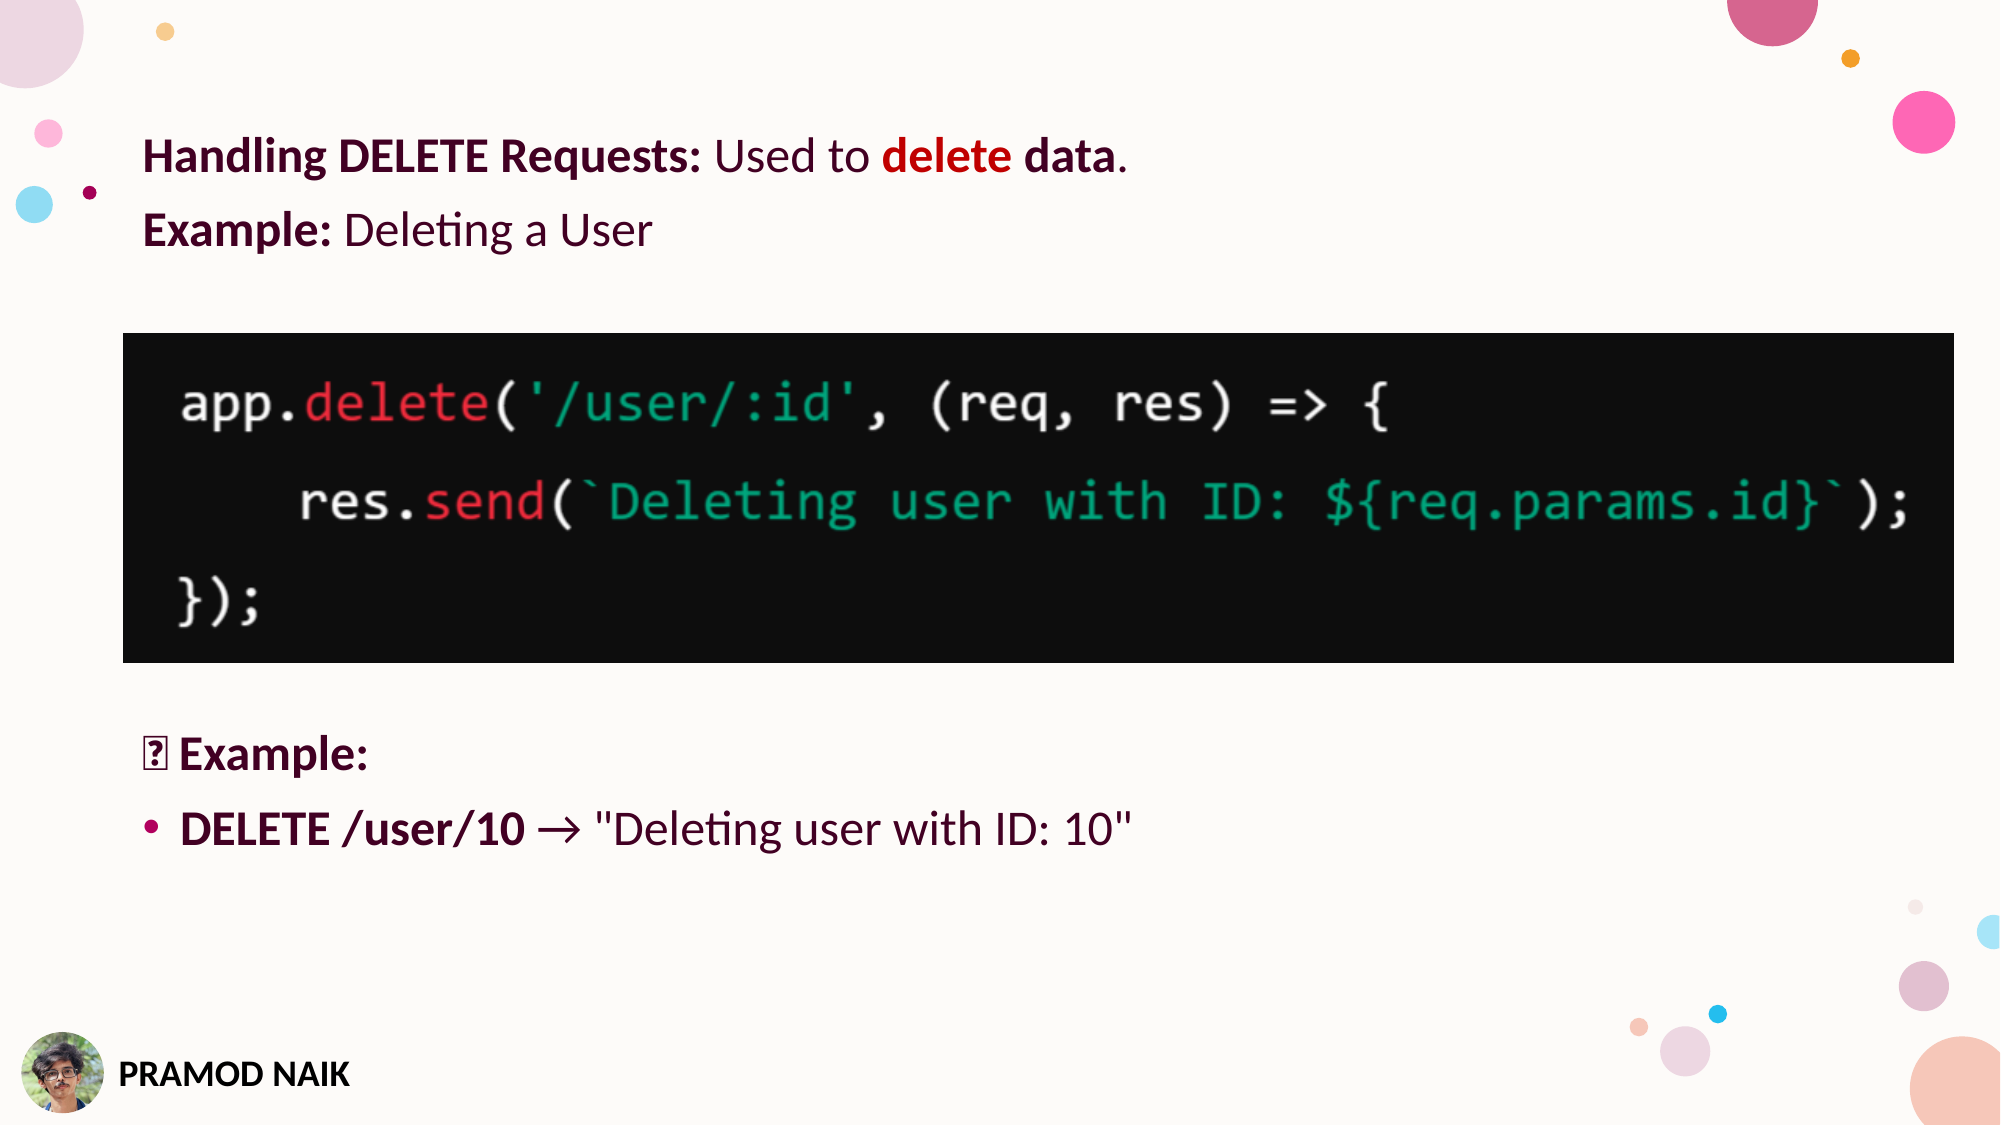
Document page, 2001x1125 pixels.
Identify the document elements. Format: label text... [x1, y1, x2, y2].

picture [21, 1031, 104, 1114]
list Handling DELETE Requests: Used to delete data. Example: Deleting a User 📌 Example: DELETE /user/10 → "Deleting user with ID: 10" [127, 663, 1877, 1014]
picture [123, 333, 1954, 663]
list Handling DELETE Requests: Used to delete data. Example: Deleting a User 📌 Example: DELETE /user/10 → "Deleting user with ID: 10" [127, 121, 1877, 333]
